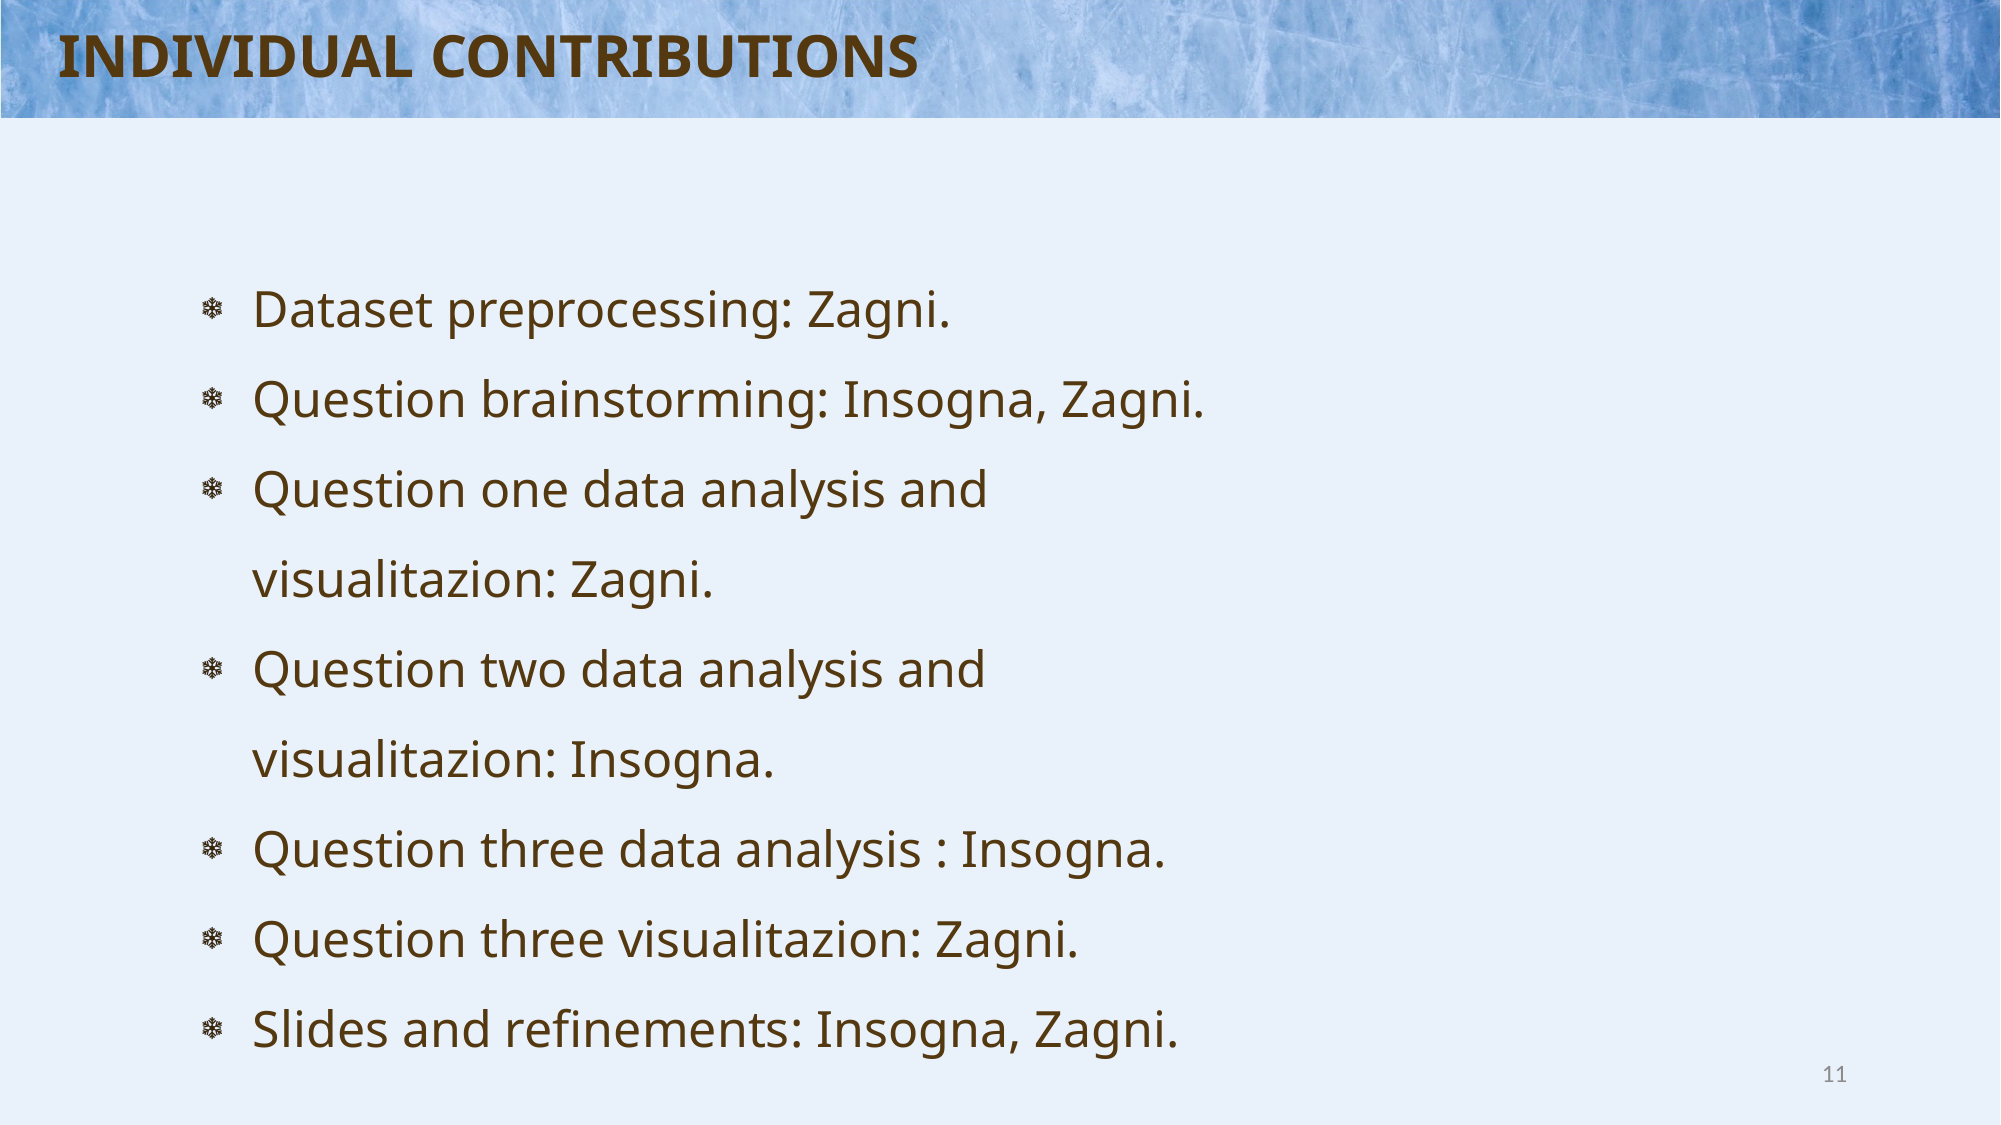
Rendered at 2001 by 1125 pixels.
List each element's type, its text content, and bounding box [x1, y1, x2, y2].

picture [196, 292, 228, 324]
title INDIVIDUAL CONTRIBUTIONS [0, 0, 2000, 118]
picture [196, 832, 228, 864]
picture [196, 922, 228, 954]
picture [196, 1012, 228, 1044]
slide_number 11 [1412, 1042, 1863, 1103]
picture [196, 382, 228, 414]
picture [196, 652, 228, 684]
text_box Dataset preprocessing: Zagni. Question brainstorming: Insogna, Zagni. Question one data analysis and visualitazion: Zagni. Question two data analysis and visualitazion: Insogna. Question three data analysis : Insogna. Question three visualitazion: Zagni. Slides and refinements: Insogna, Zagni. [181, 240, 1253, 1066]
picture [196, 472, 228, 504]
